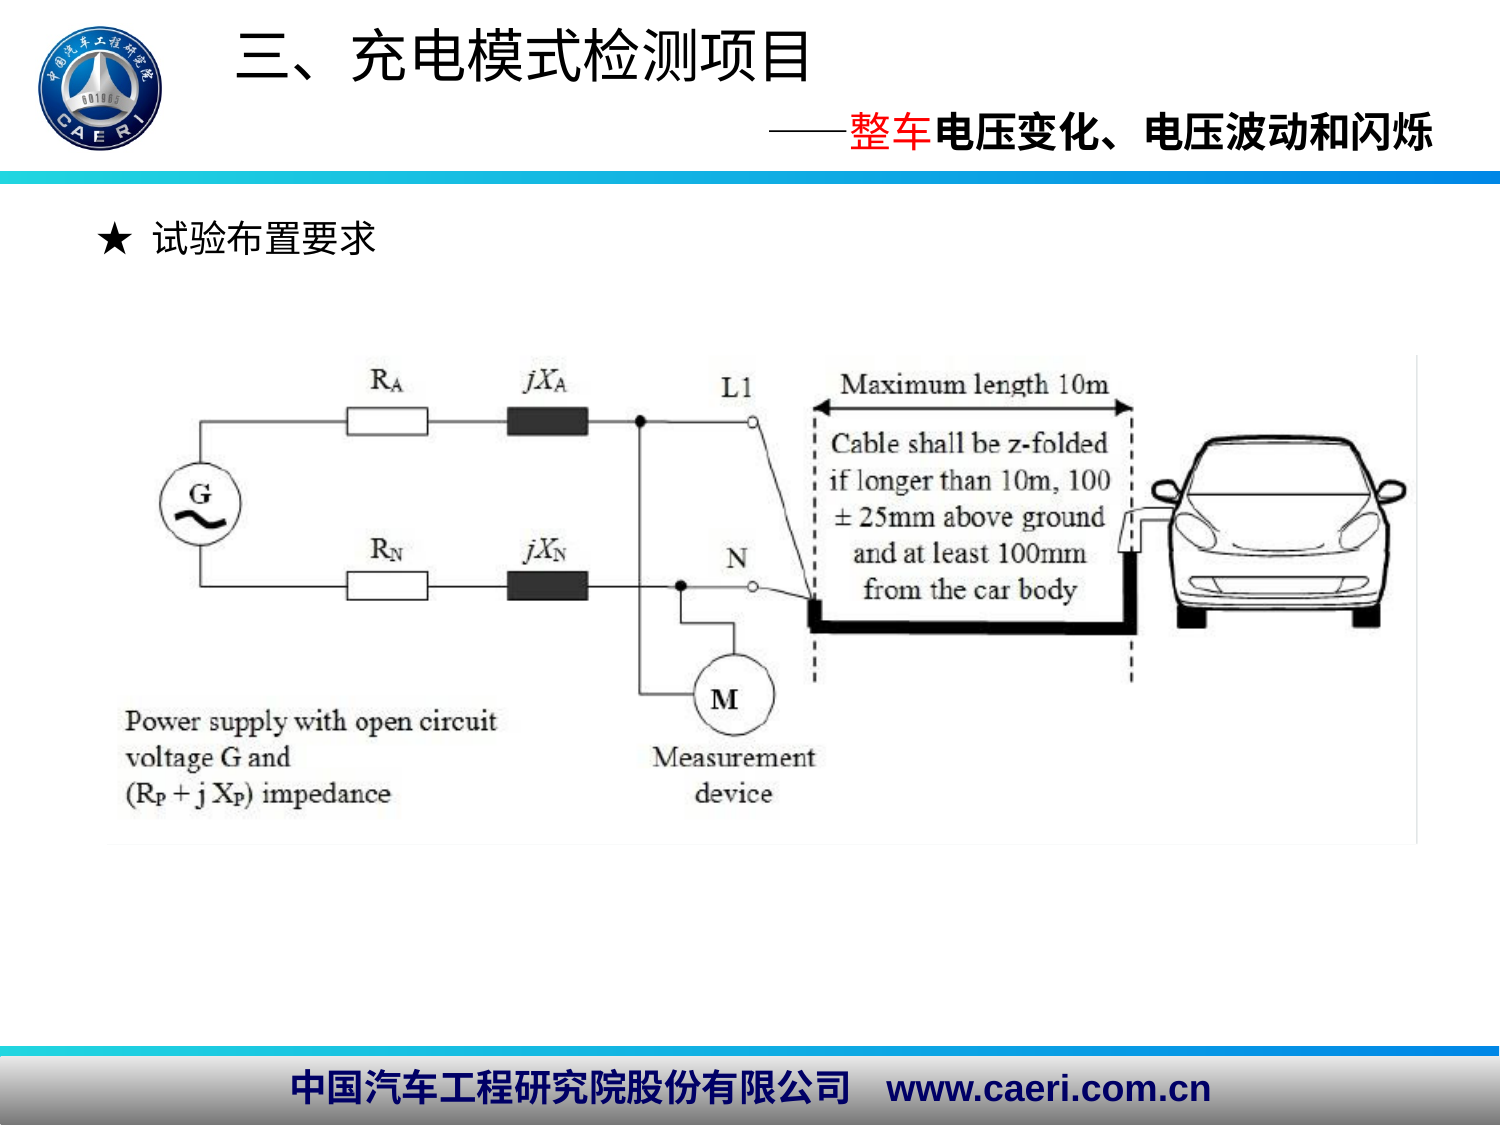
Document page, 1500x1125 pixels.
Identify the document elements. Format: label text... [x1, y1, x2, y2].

picture [35, 23, 164, 153]
title 三、充电模式检测项目 ——整车电压变化、电压波动和闪烁 [218, 11, 1465, 164]
picture [105, 352, 1416, 844]
text_box ★ 试验布置要求 [81, 199, 1371, 268]
